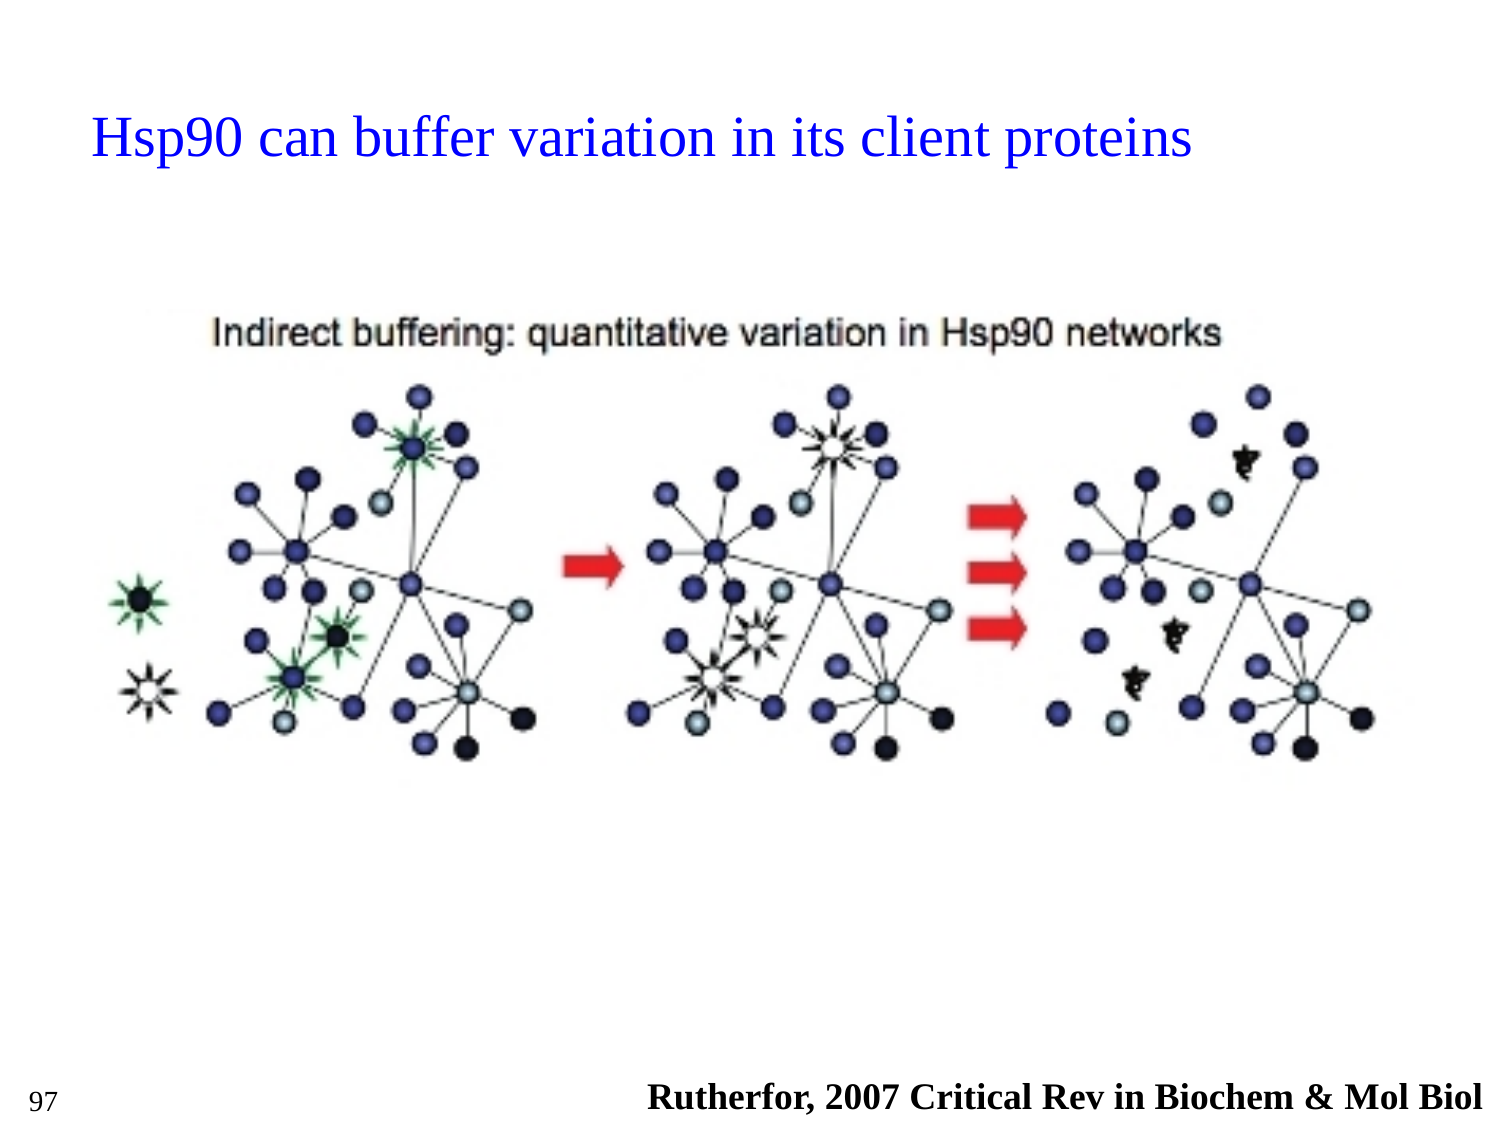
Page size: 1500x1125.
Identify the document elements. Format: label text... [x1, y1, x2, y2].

title Hsp90 can buffer variation in its client proteins [76, 39, 1352, 228]
picture [46, 309, 1500, 792]
text_box Rutherfor, 2007 Critical Rev in Biochem & Mol Biol [632, 1064, 1499, 1125]
